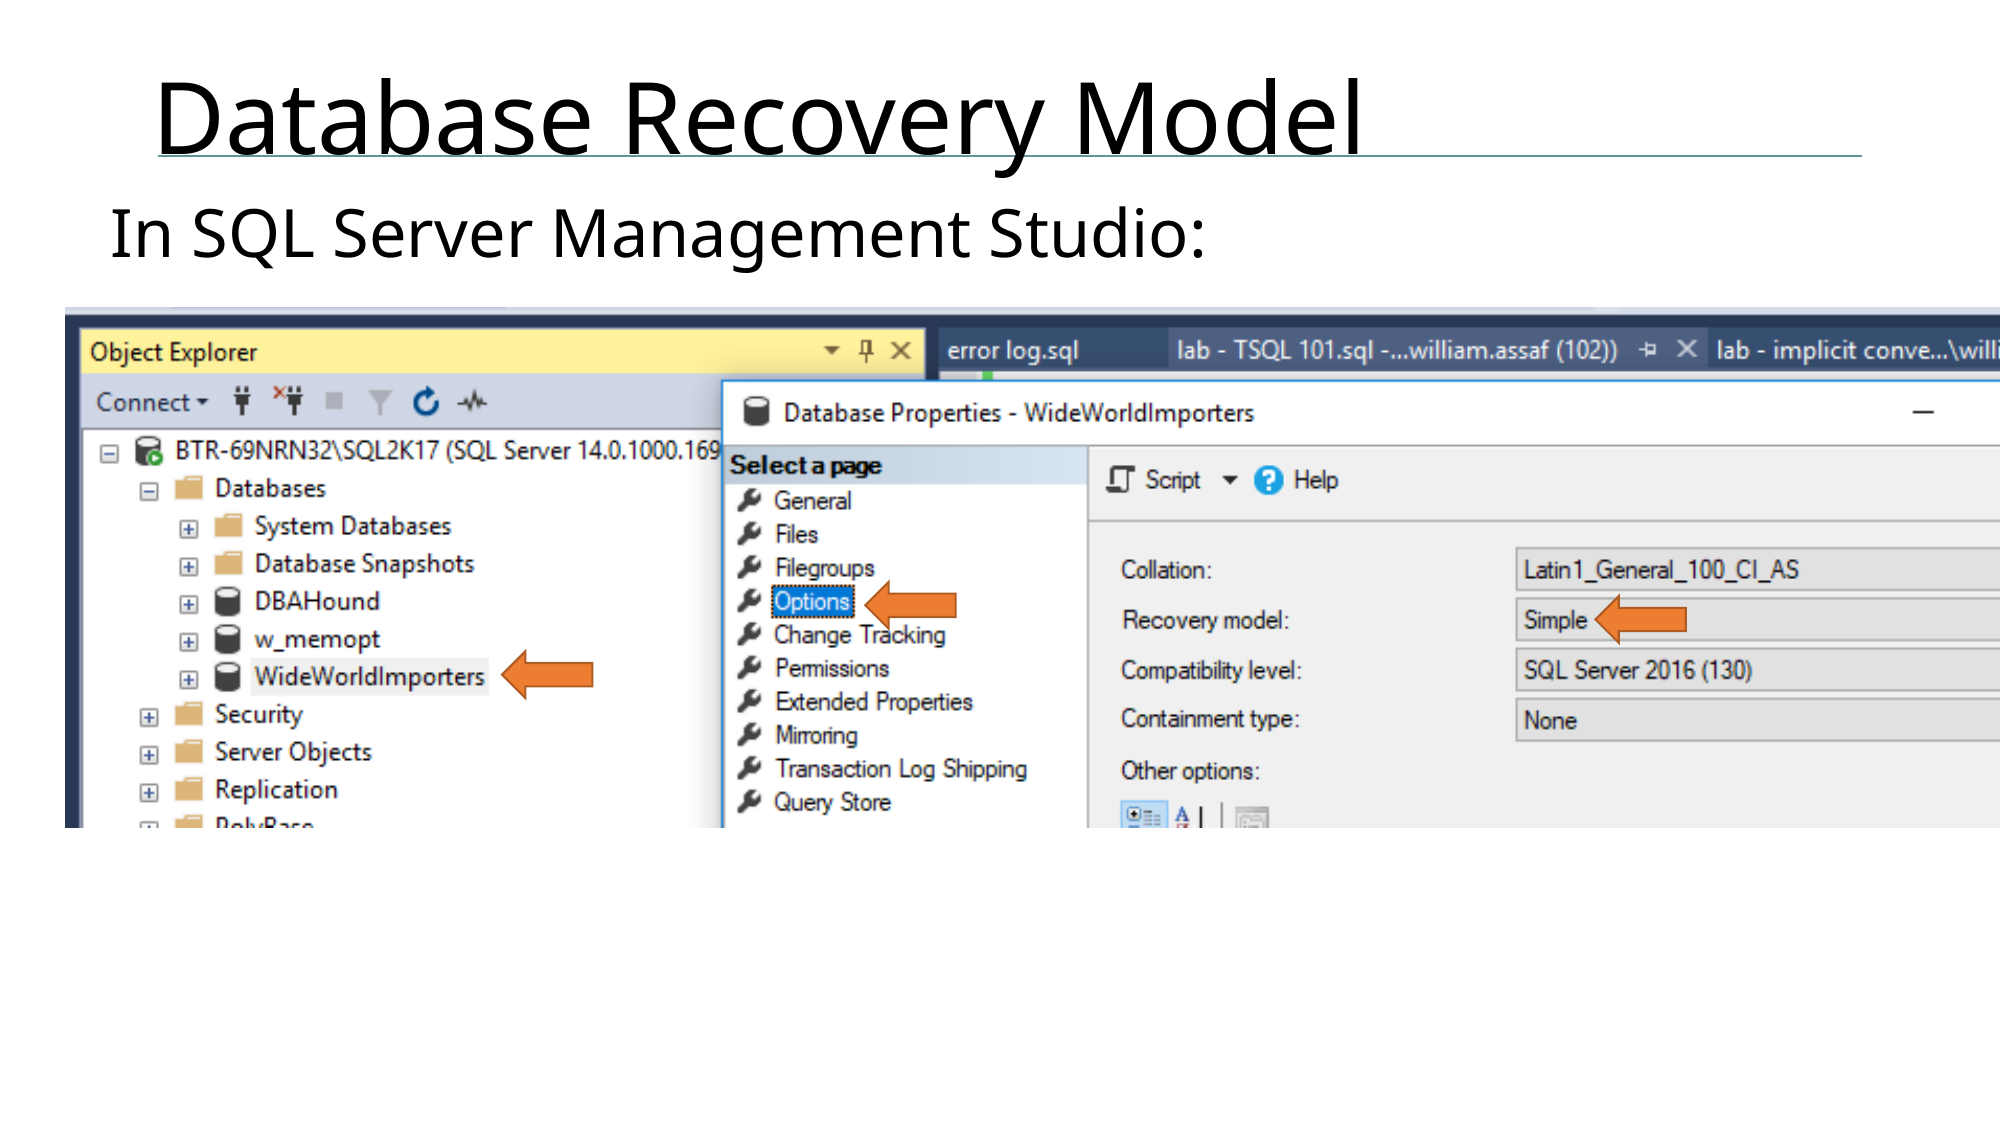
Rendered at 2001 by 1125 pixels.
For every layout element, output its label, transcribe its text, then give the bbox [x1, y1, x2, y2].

text_box In SQL Server Management Studio: [95, 183, 1224, 279]
title Database Recovery Model [137, 59, 1863, 184]
picture [65, 307, 2000, 828]
